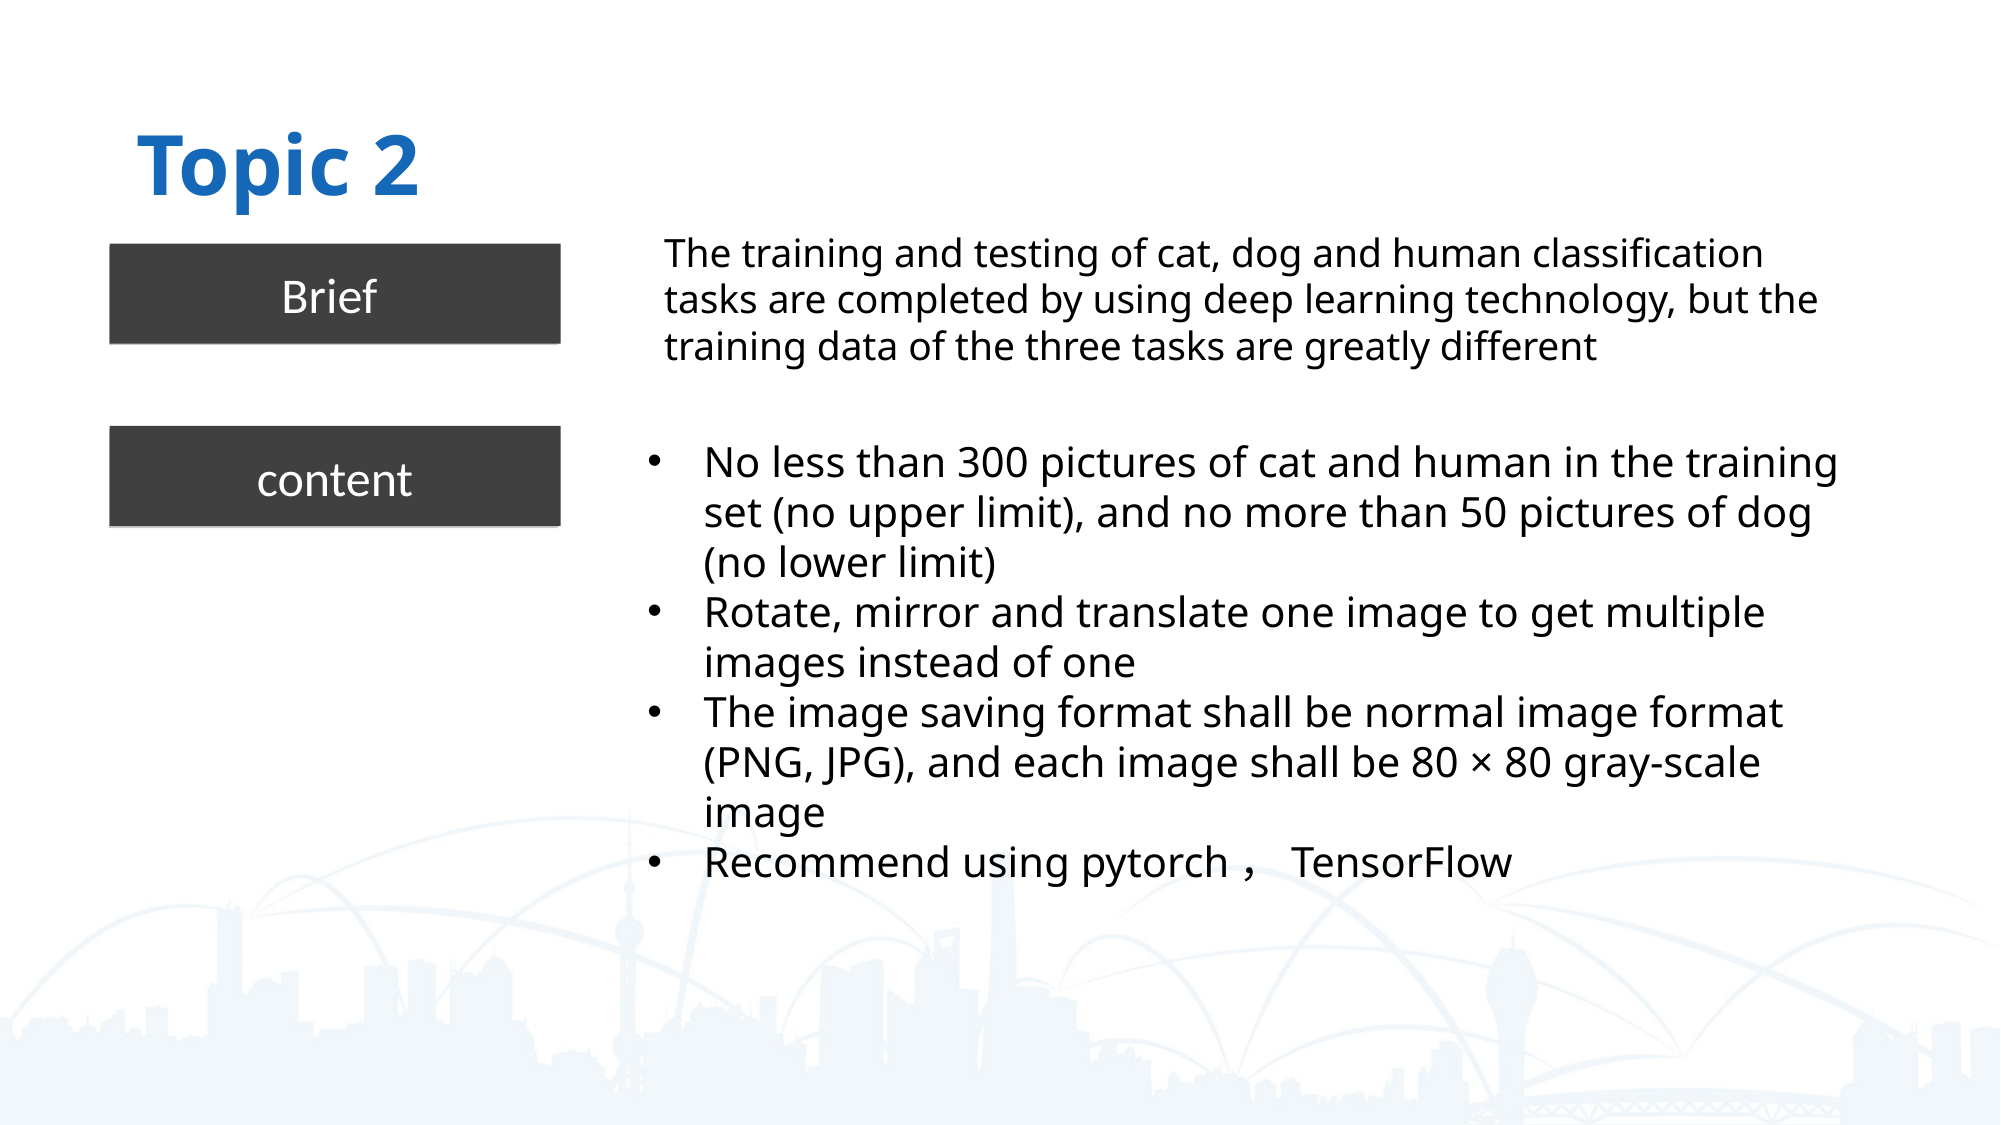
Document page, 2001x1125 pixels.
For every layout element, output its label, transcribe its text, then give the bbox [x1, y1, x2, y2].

text_box content [109, 425, 561, 526]
text_box Topic 2 [116, 110, 1707, 214]
text_box The training and testing of cat, dog and human classification tasks are completed by using deep learning technology, but the training data of the three tasks are greatly different [649, 221, 1861, 376]
text_box Brief [109, 243, 561, 344]
picture [0, 0, 2001, 1125]
text_box No less than 300 pictures of cat and human in the training set (no upper limit), and no more than 50 pictures of dog (no lower limit) Rotate, mirror and translate one image to get multiple images instead of one The image saving format shall be normal image format (PNG, JPG), and each image shall be 80 × 80 gray-scale image Recommend using pytorch，TensorFlow [632, 378, 1878, 893]
